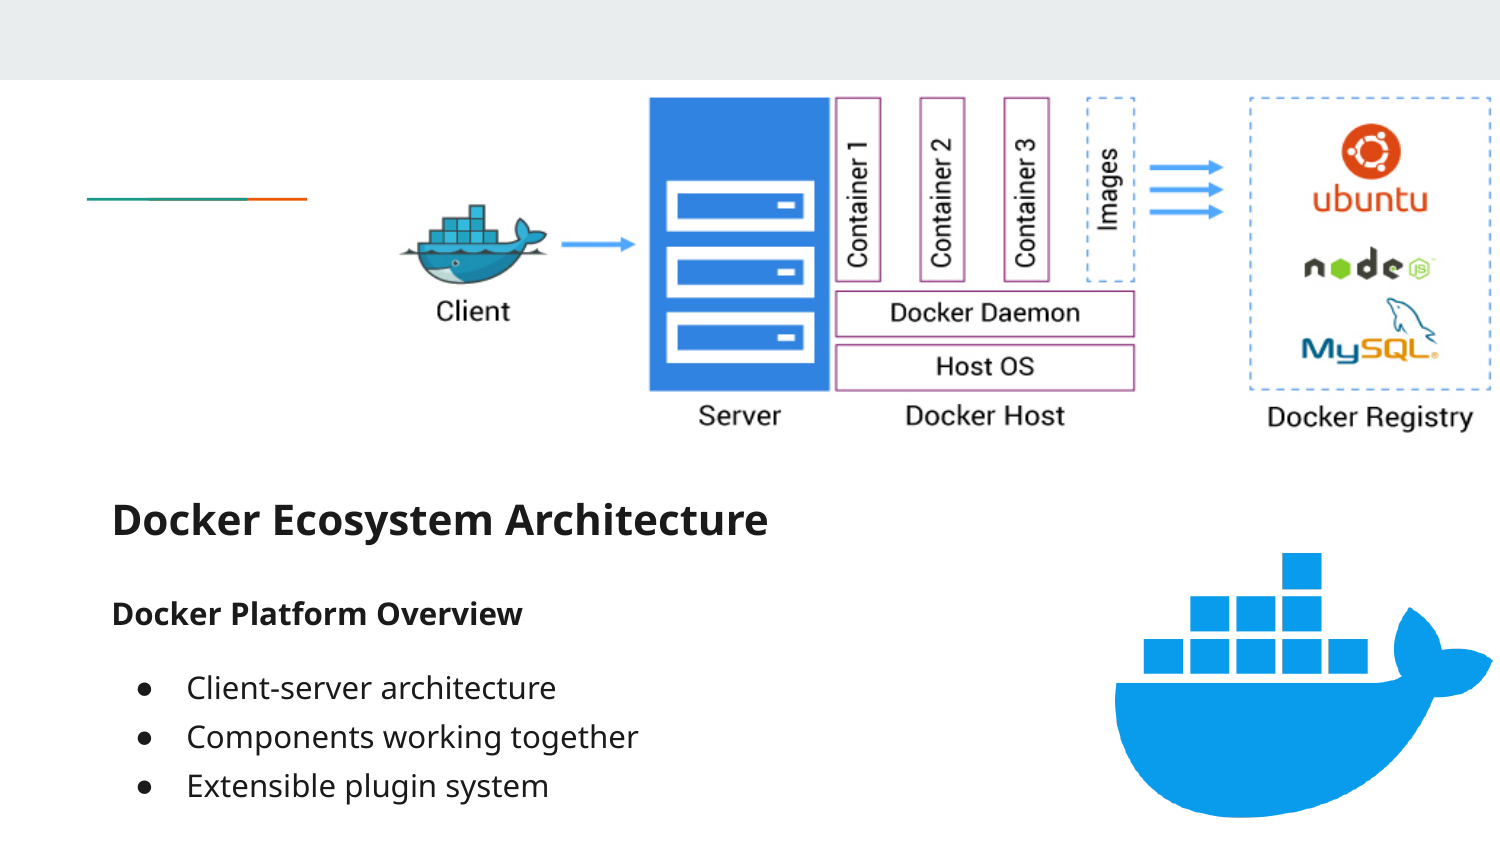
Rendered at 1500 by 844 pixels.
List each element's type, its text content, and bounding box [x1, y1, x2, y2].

picture [1093, 474, 1500, 844]
picture [397, 80, 1500, 444]
list Docker Platform Overview Client-server architecture Components working together Extensible plugin system [96, 570, 1088, 844]
title Docker Ecosystem Architecture [96, 475, 1091, 563]
